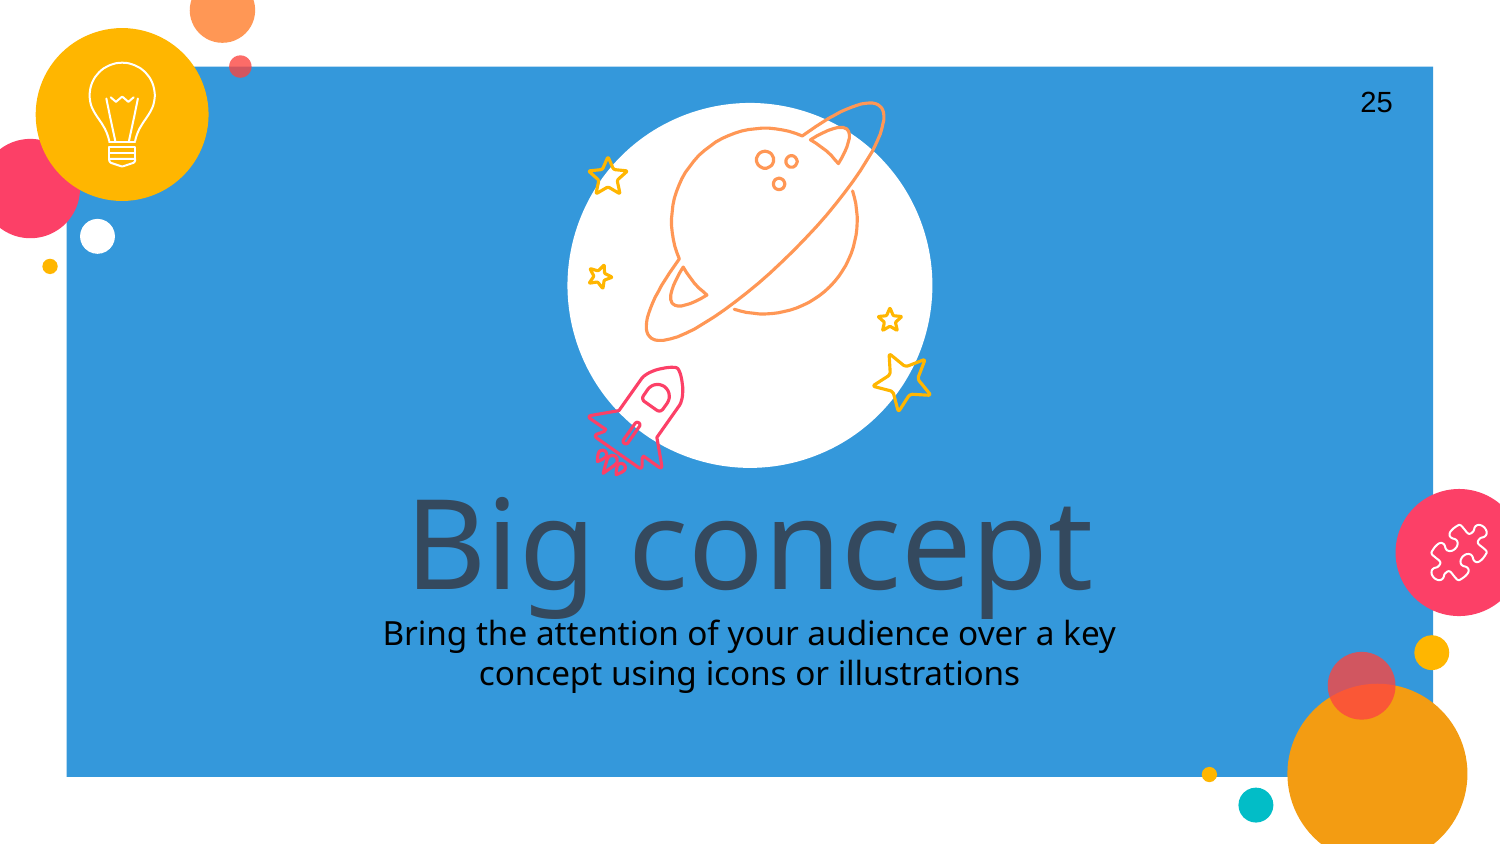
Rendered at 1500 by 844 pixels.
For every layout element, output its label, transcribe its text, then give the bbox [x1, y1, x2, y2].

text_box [590, 372, 689, 471]
title Big concept [361, 444, 1139, 597]
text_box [646, 102, 885, 341]
text_box [567, 139, 933, 444]
subtitle Bring the attention of your audience over a key concept using icons or illustrations [361, 597, 1139, 726]
slide_number 25 [1331, 68, 1422, 134]
